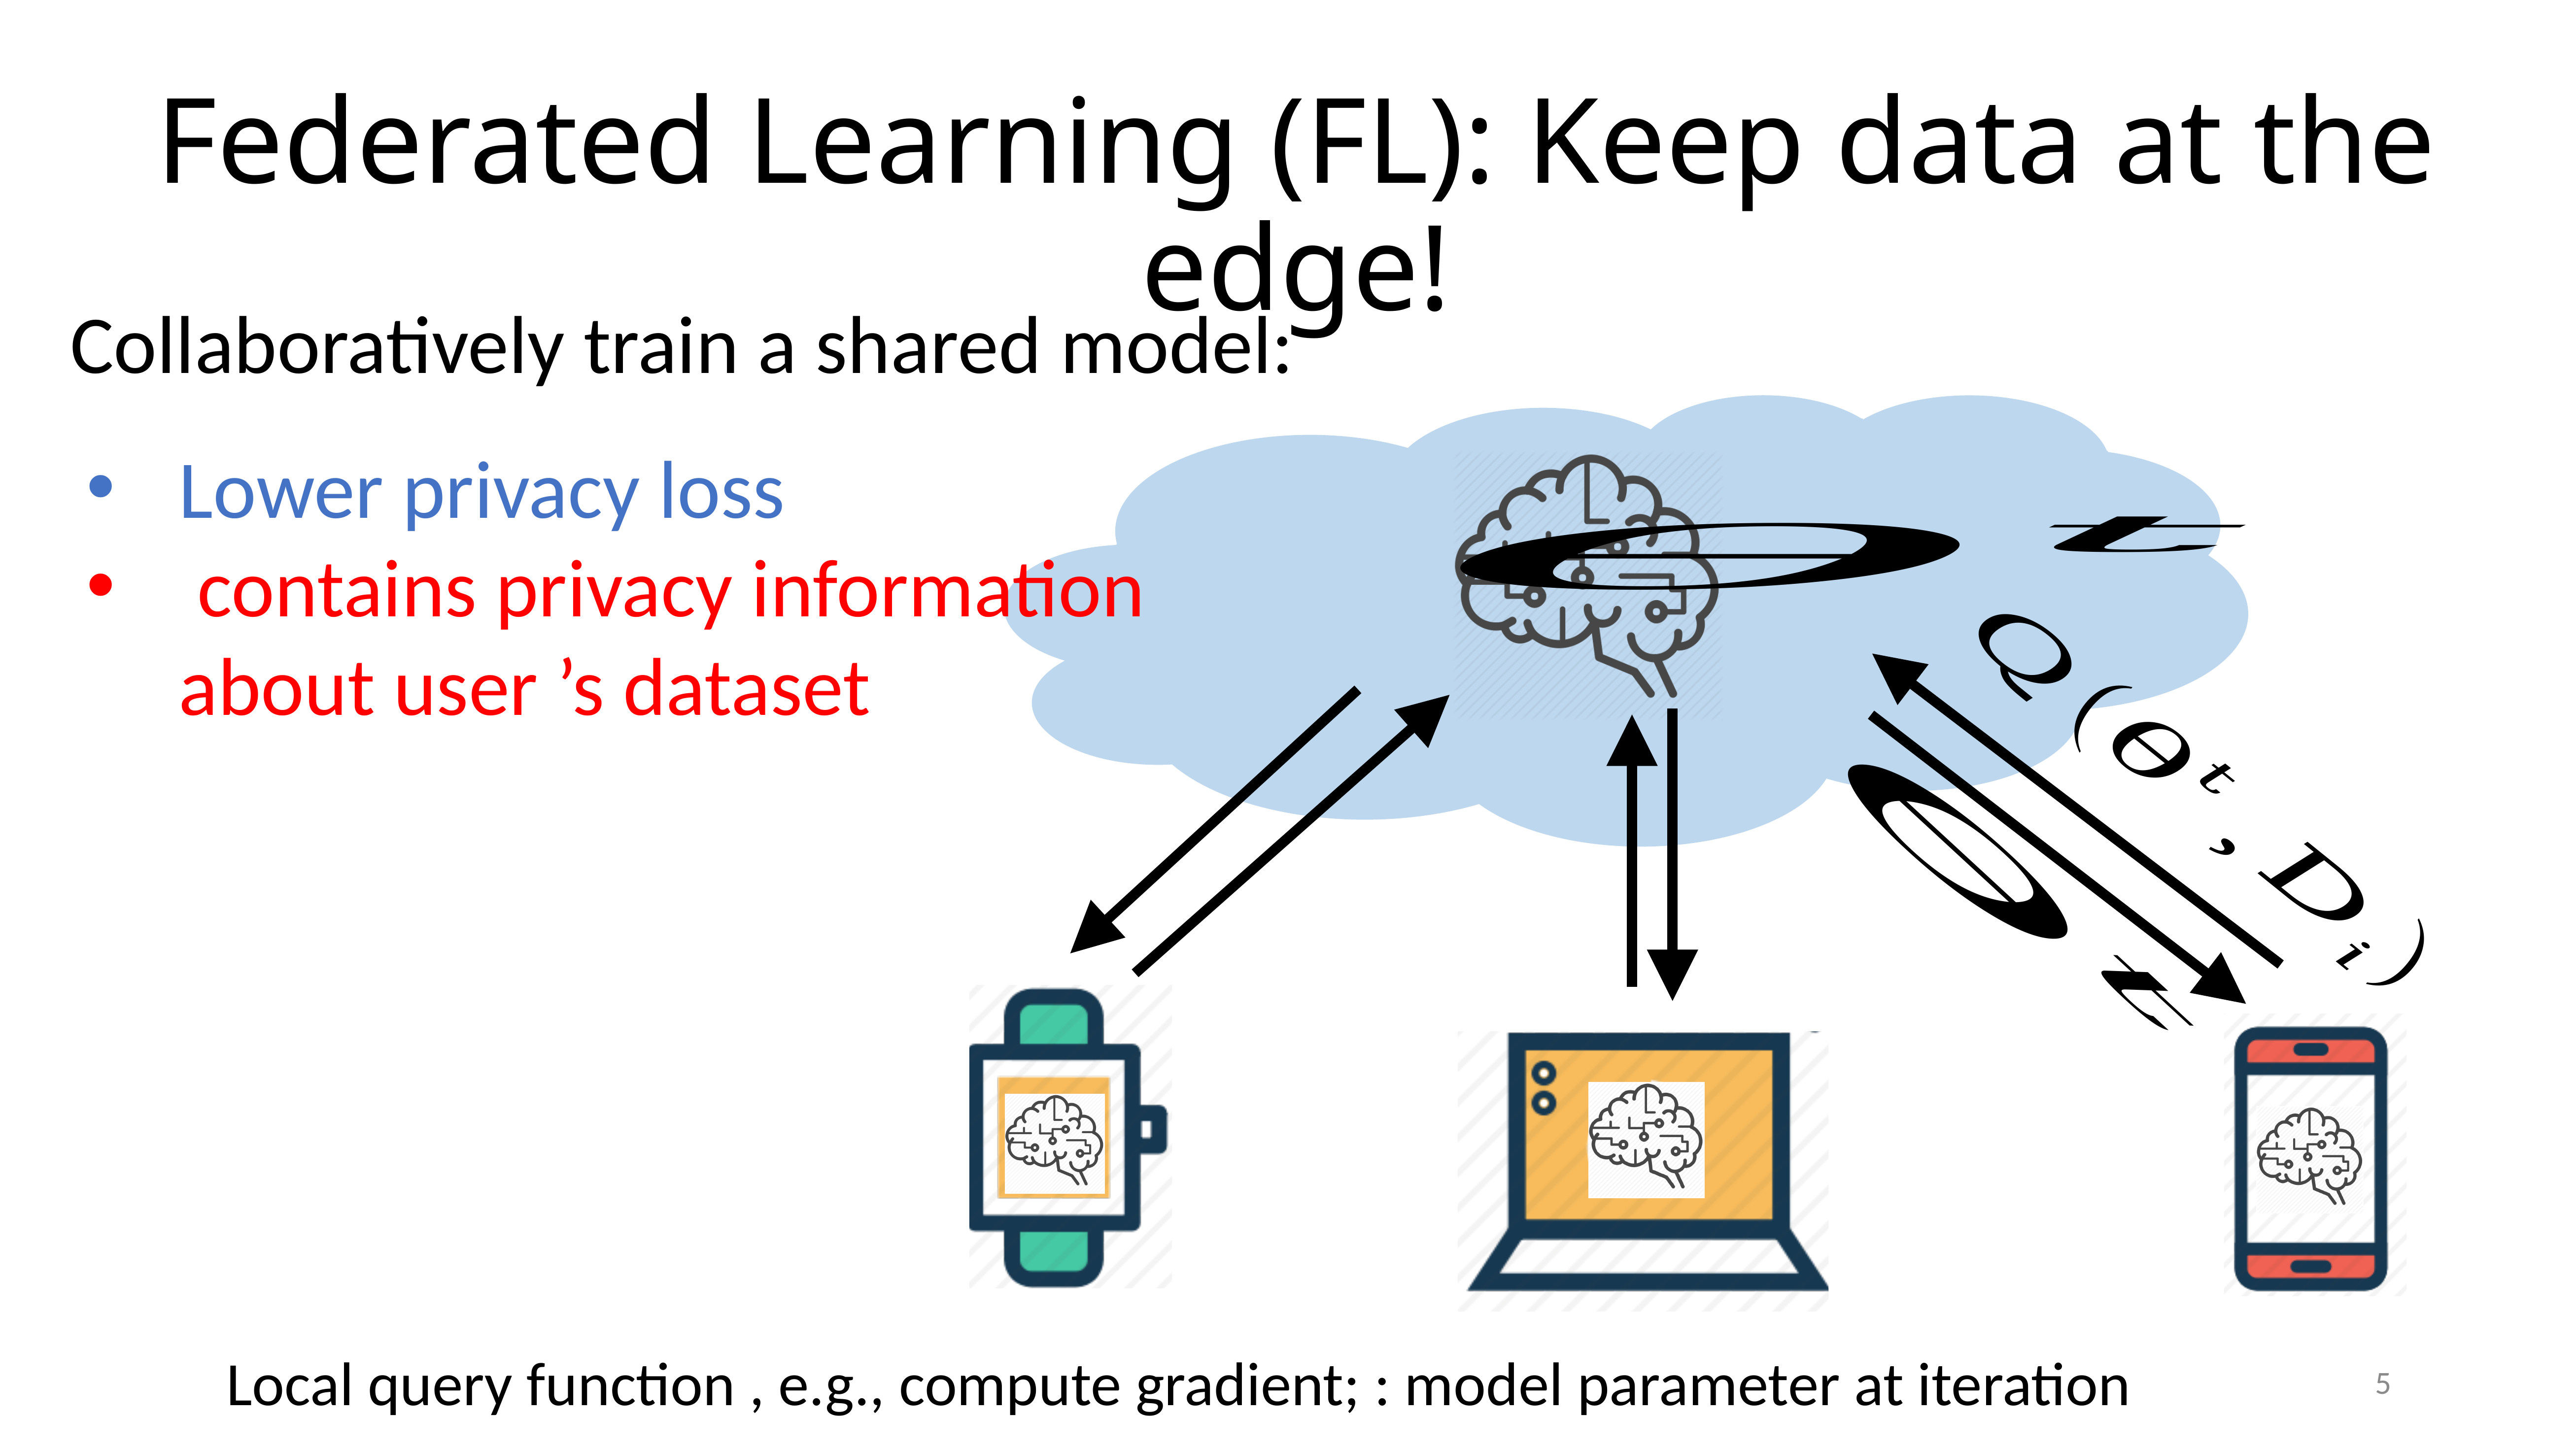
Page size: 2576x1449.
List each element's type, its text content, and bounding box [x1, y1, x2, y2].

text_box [1872, 653, 2281, 965]
text_box [1636, 721, 1667, 847]
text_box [1871, 714, 2246, 1004]
text_box Collaboratively train a shared model: [63, 287, 2164, 393]
picture [2224, 1013, 2407, 1296]
title Federated Learning (FL): Keep data at the edge! [79, 77, 2513, 357]
slide_number 5 [1819, 1343, 2399, 1420]
picture [1452, 450, 1724, 721]
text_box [1135, 695, 1450, 974]
picture [1457, 1031, 1829, 1312]
text_box [1005, 395, 2248, 846]
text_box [969, 984, 1172, 1288]
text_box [1070, 689, 1358, 953]
